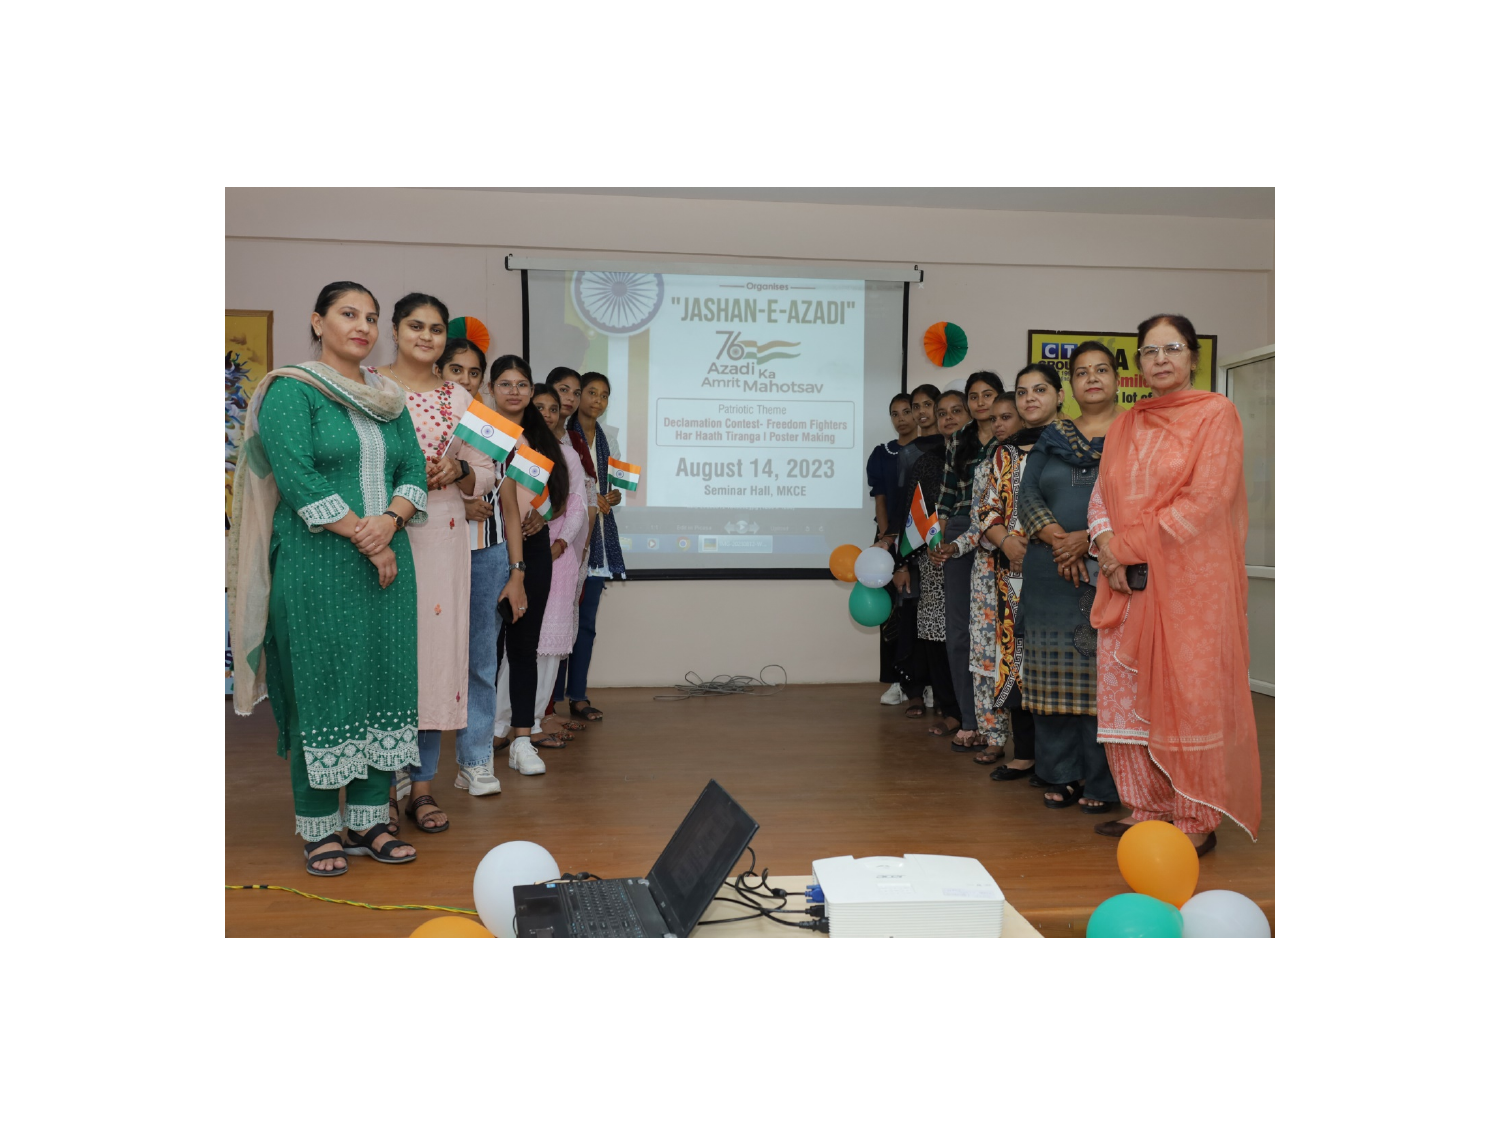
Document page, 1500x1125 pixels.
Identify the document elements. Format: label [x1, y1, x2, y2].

picture [224, 187, 1276, 938]
